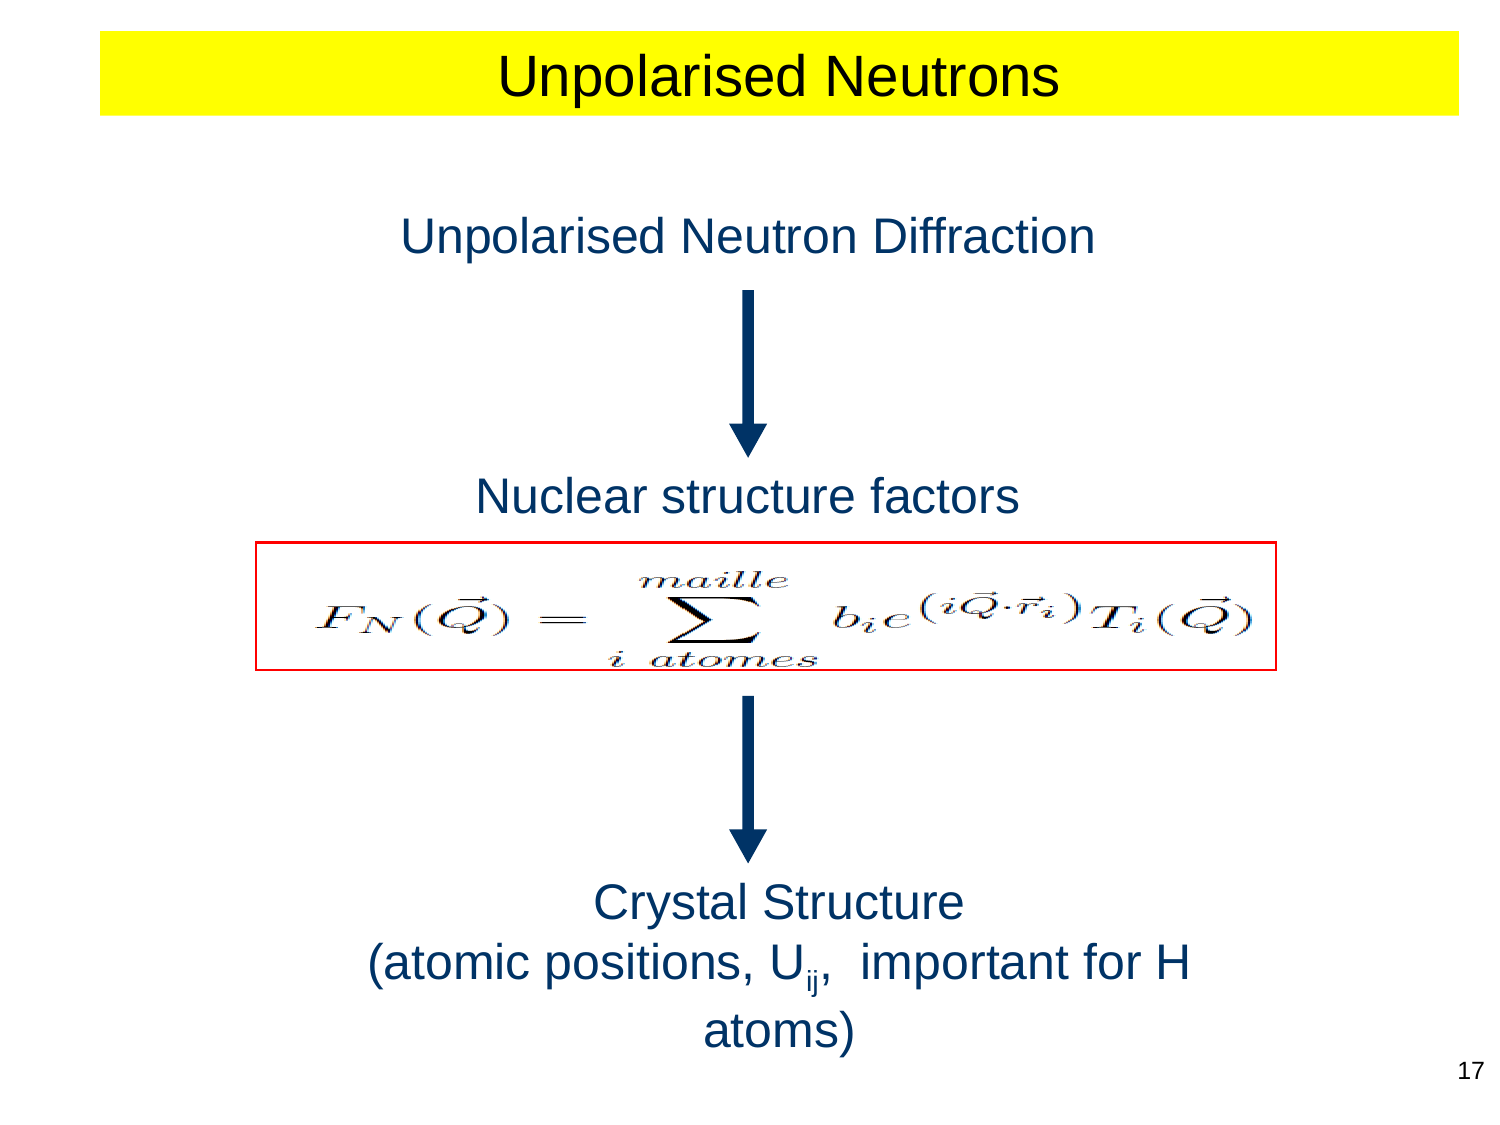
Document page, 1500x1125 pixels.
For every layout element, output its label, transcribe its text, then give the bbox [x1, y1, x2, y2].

picture [256, 543, 1276, 669]
text_box [730, 696, 766, 862]
text_box [730, 290, 766, 456]
text_box 17 [1149, 1046, 1500, 1125]
text_box Unpolarised Neutrons [100, 31, 1459, 116]
text_box Nuclear structure factors [394, 456, 1103, 531]
text_box Unpolarised Neutron Diffraction [0, 196, 1499, 261]
text_box Crystal Structure (atomic positions, Uij, important for H atoms) [284, 861, 1275, 1065]
